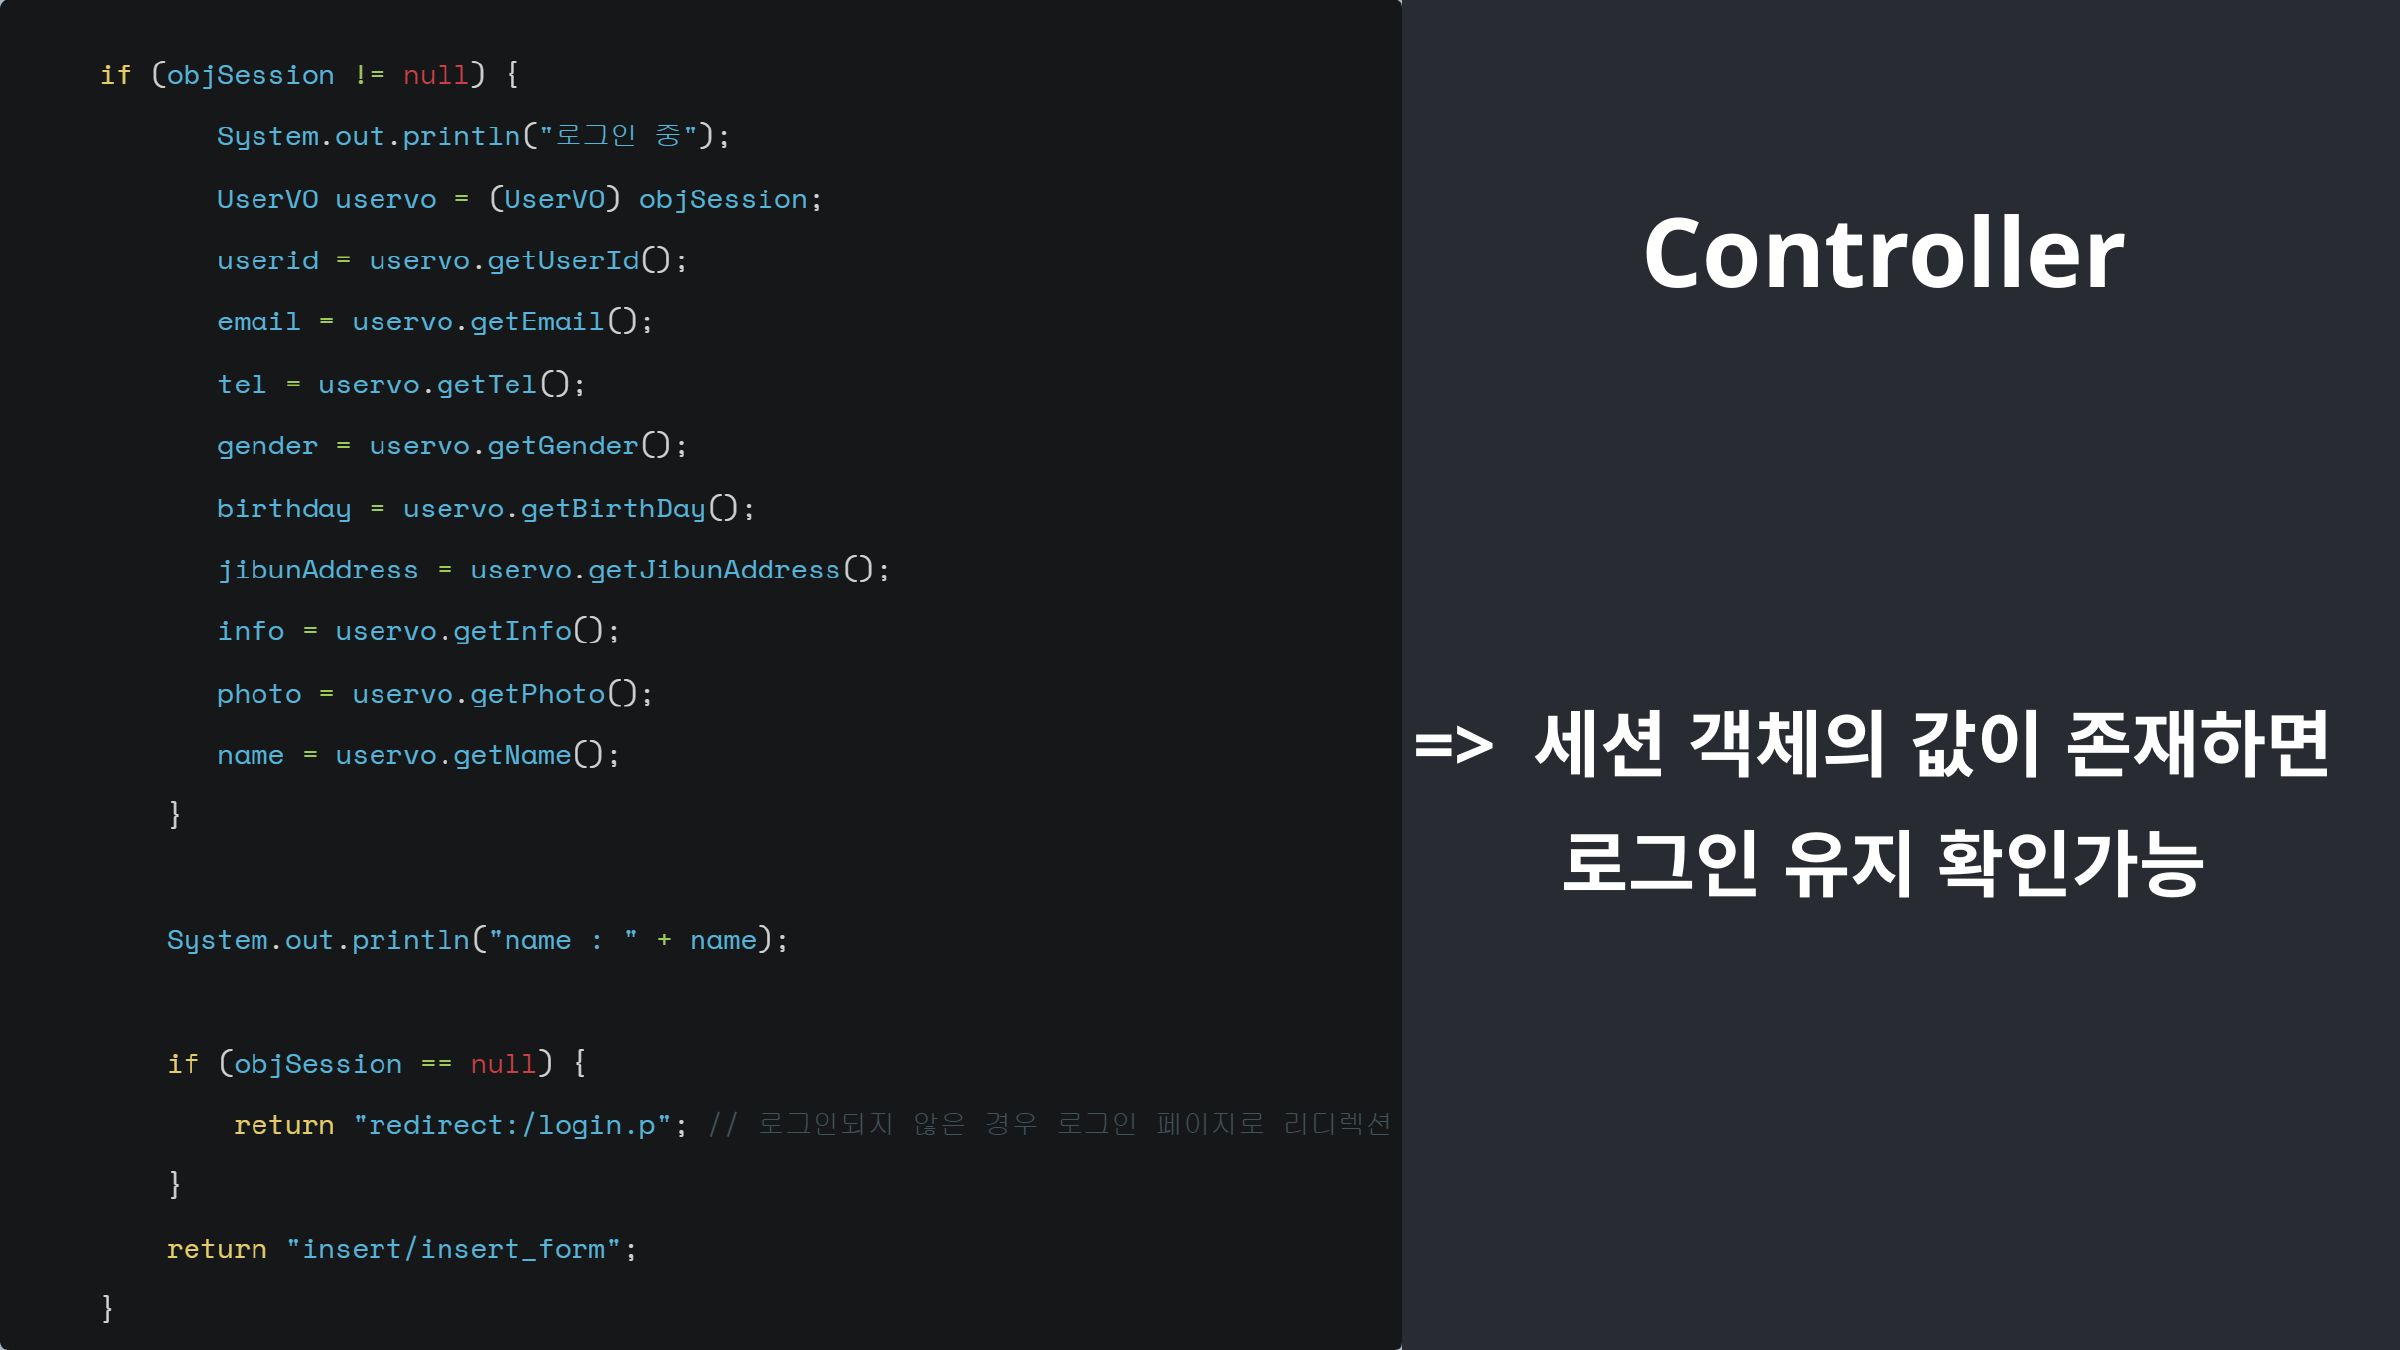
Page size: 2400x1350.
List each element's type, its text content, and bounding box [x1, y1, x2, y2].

text_box [1402, 0, 2400, 1350]
text_box Controller => 세션 객체의 값이 존재하면 로그인 유지 확인가능 [1402, 179, 2368, 1171]
picture [0, 0, 1402, 1350]
